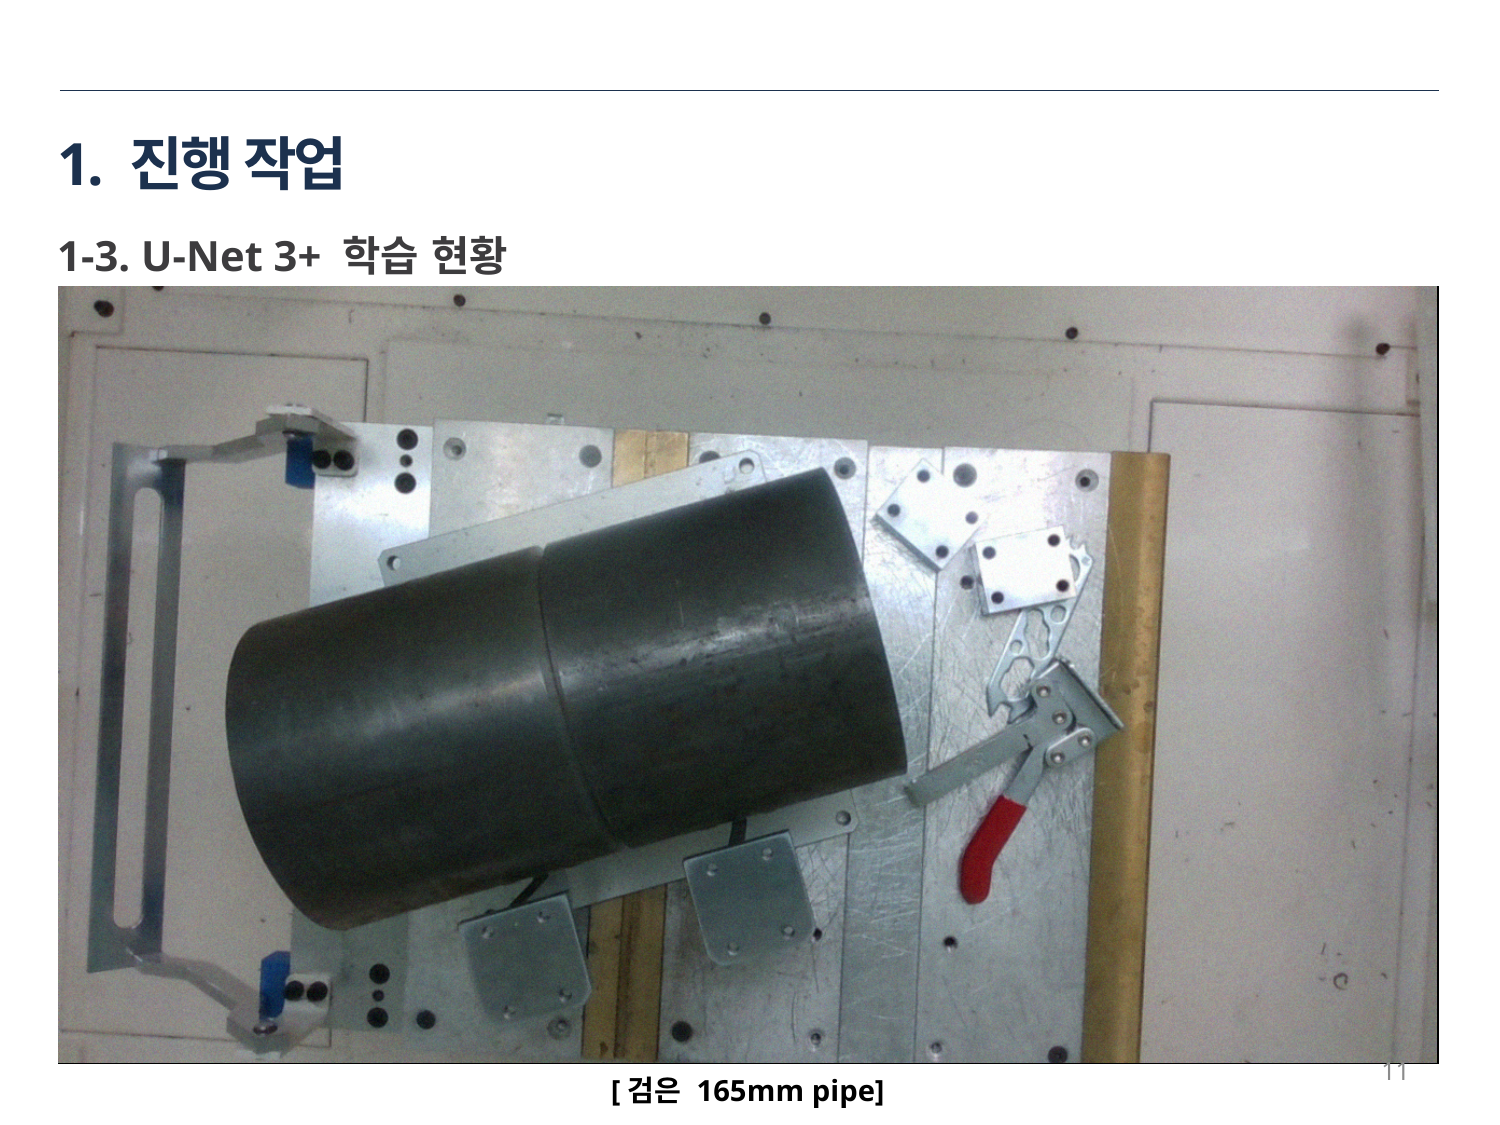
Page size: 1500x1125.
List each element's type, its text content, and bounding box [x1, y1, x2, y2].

picture [57, 286, 1439, 1064]
title 1. 진행 작업 [42, 114, 1190, 211]
text_box [검은 165mm pipe] [587, 1072, 909, 1115]
text_box 1-3. U-Net 3+ 학습 현황 [42, 222, 1432, 432]
text_box 11 [1074, 1072, 1425, 1103]
